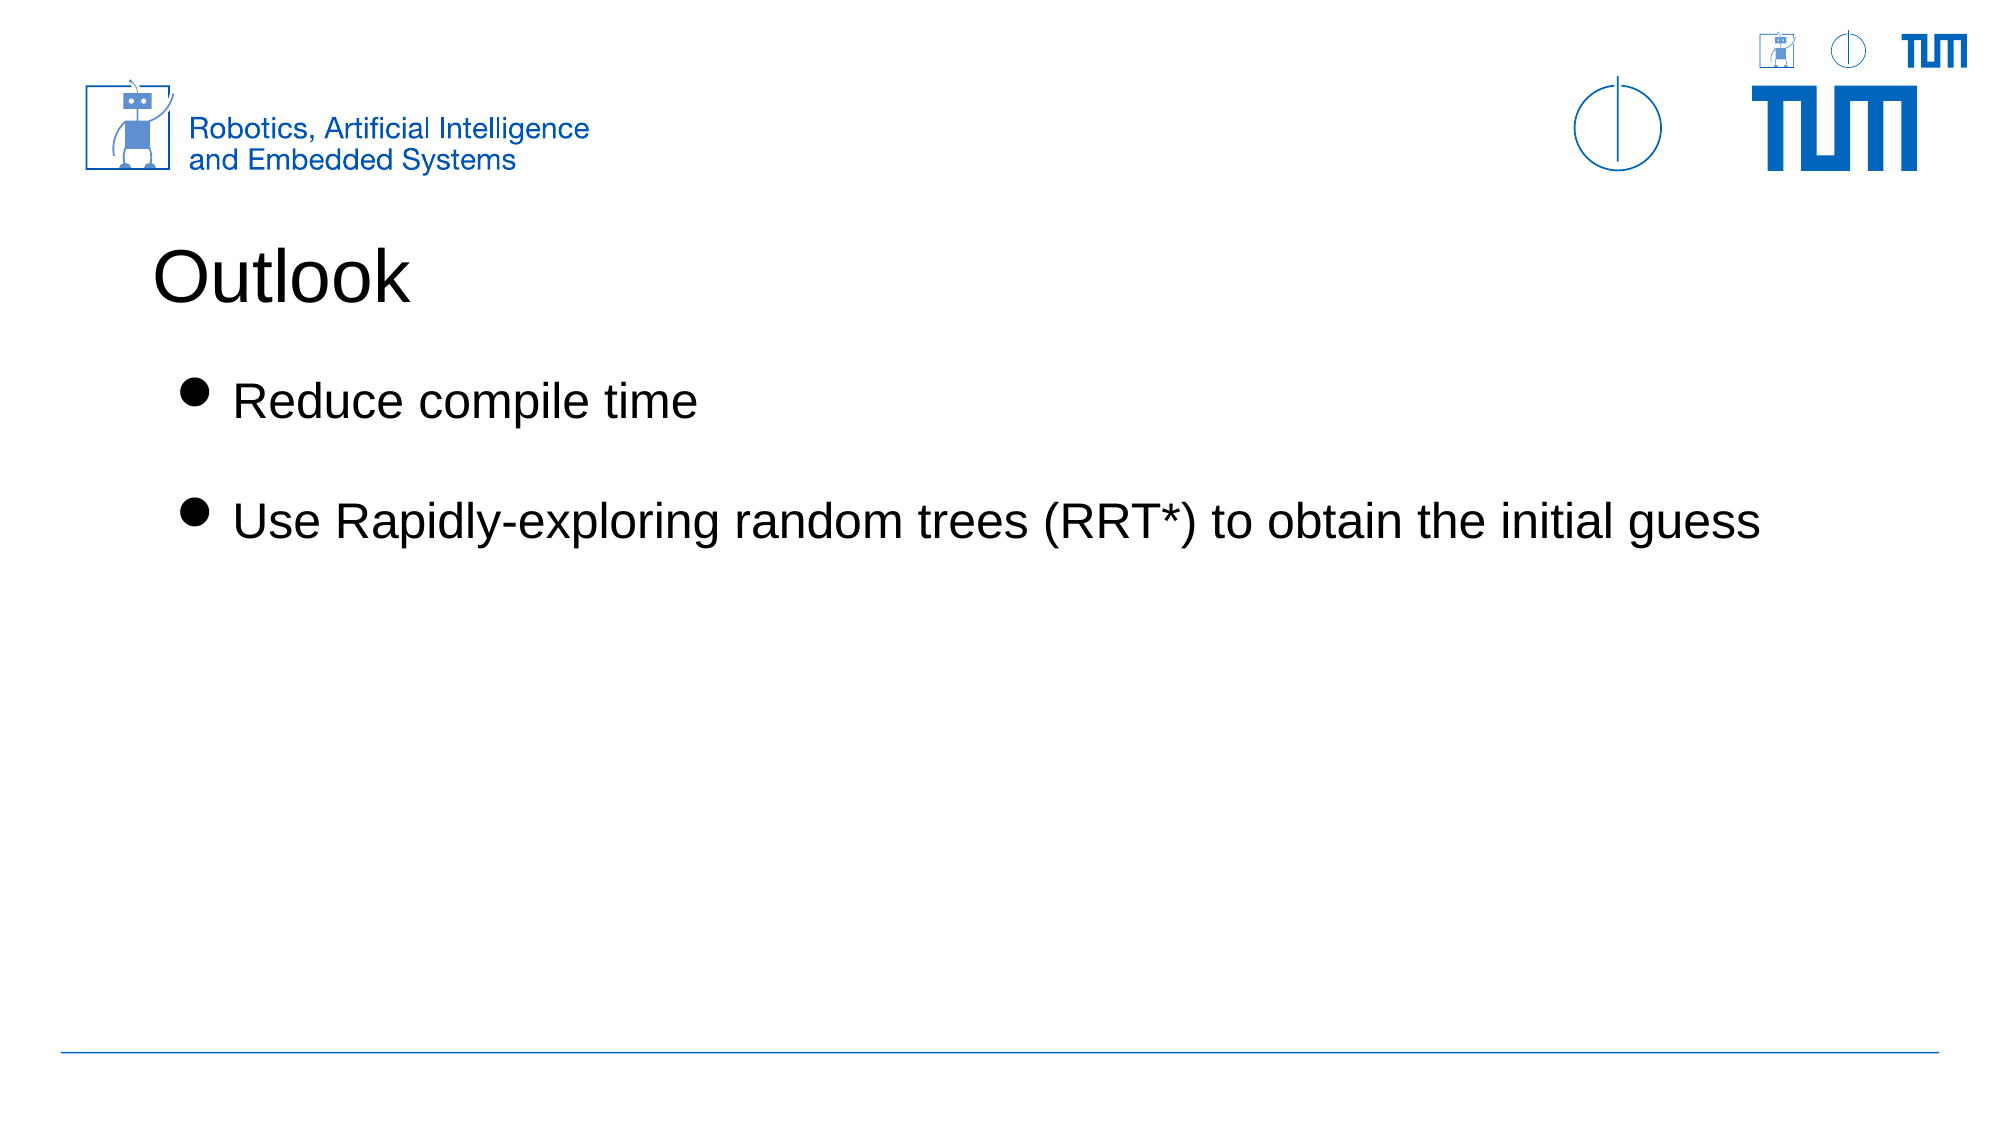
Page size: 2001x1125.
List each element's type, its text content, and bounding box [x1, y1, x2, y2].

text_box Reduce compile time Use Rapidly-exploring random trees (RRT*) to obtain the initial guess [161, 361, 1898, 677]
text_box Outlook [137, 219, 1922, 325]
